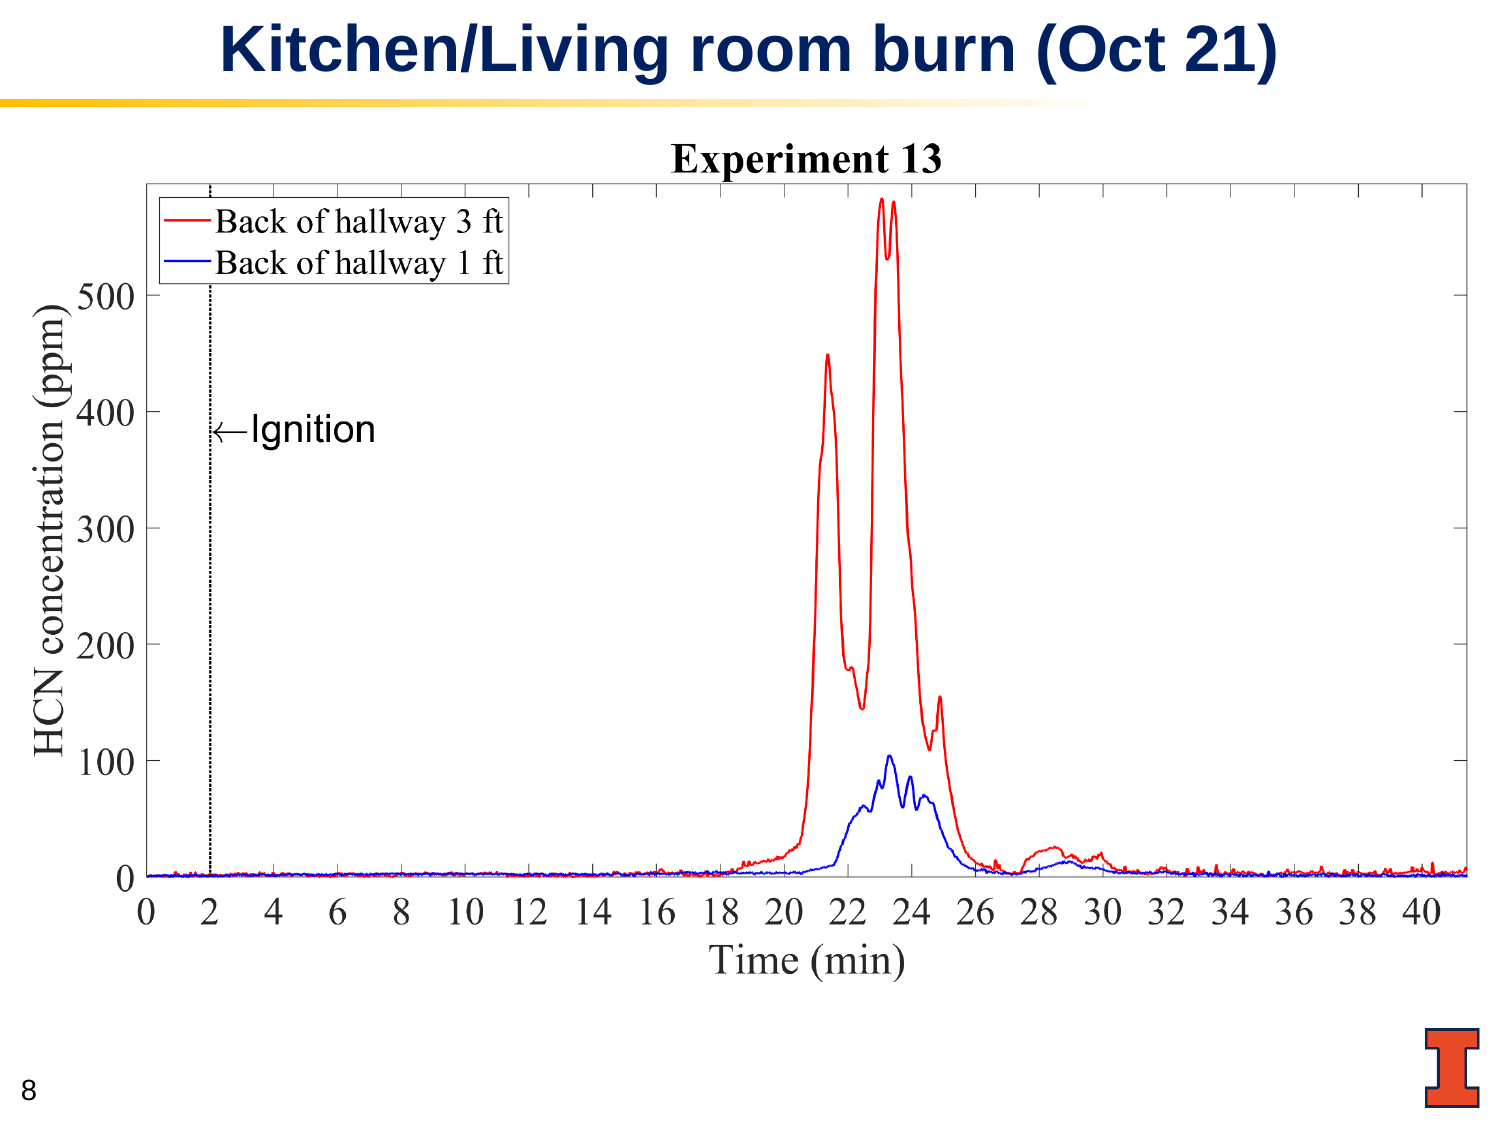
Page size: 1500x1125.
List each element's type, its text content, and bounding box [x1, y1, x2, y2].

picture [31, 142, 1469, 983]
picture [1423, 1027, 1480, 1109]
text_box Kitchen/Living room burn (Oct 21) [0, 0, 1500, 90]
